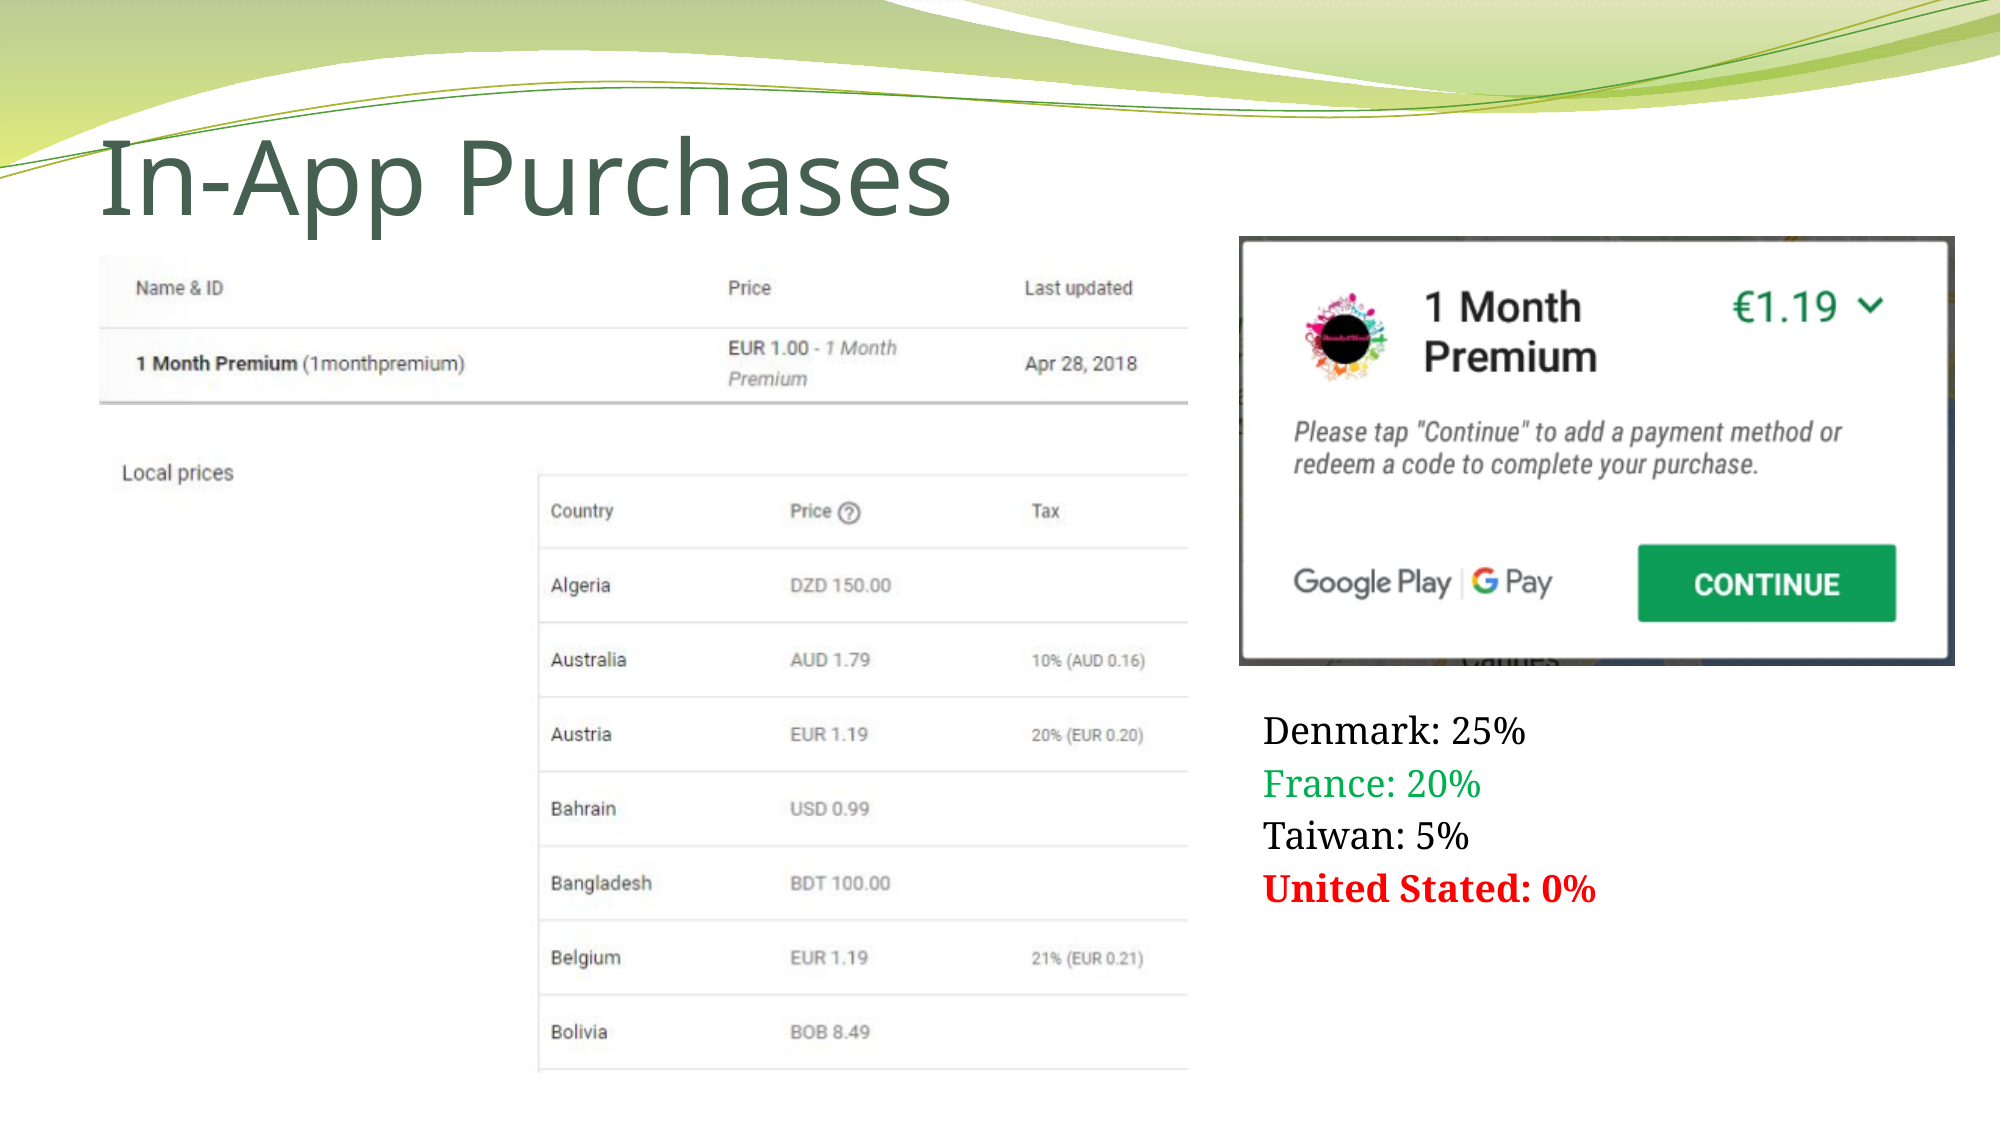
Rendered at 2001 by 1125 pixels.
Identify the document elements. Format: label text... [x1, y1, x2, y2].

picture [99, 423, 1188, 1073]
picture [99, 255, 1188, 405]
picture [1238, 236, 1955, 666]
title In-App Purchases [99, 48, 1900, 237]
list Denmark: 25% France: 20% Taiwan: 5% United Stated: 0% [1248, 699, 1955, 1013]
